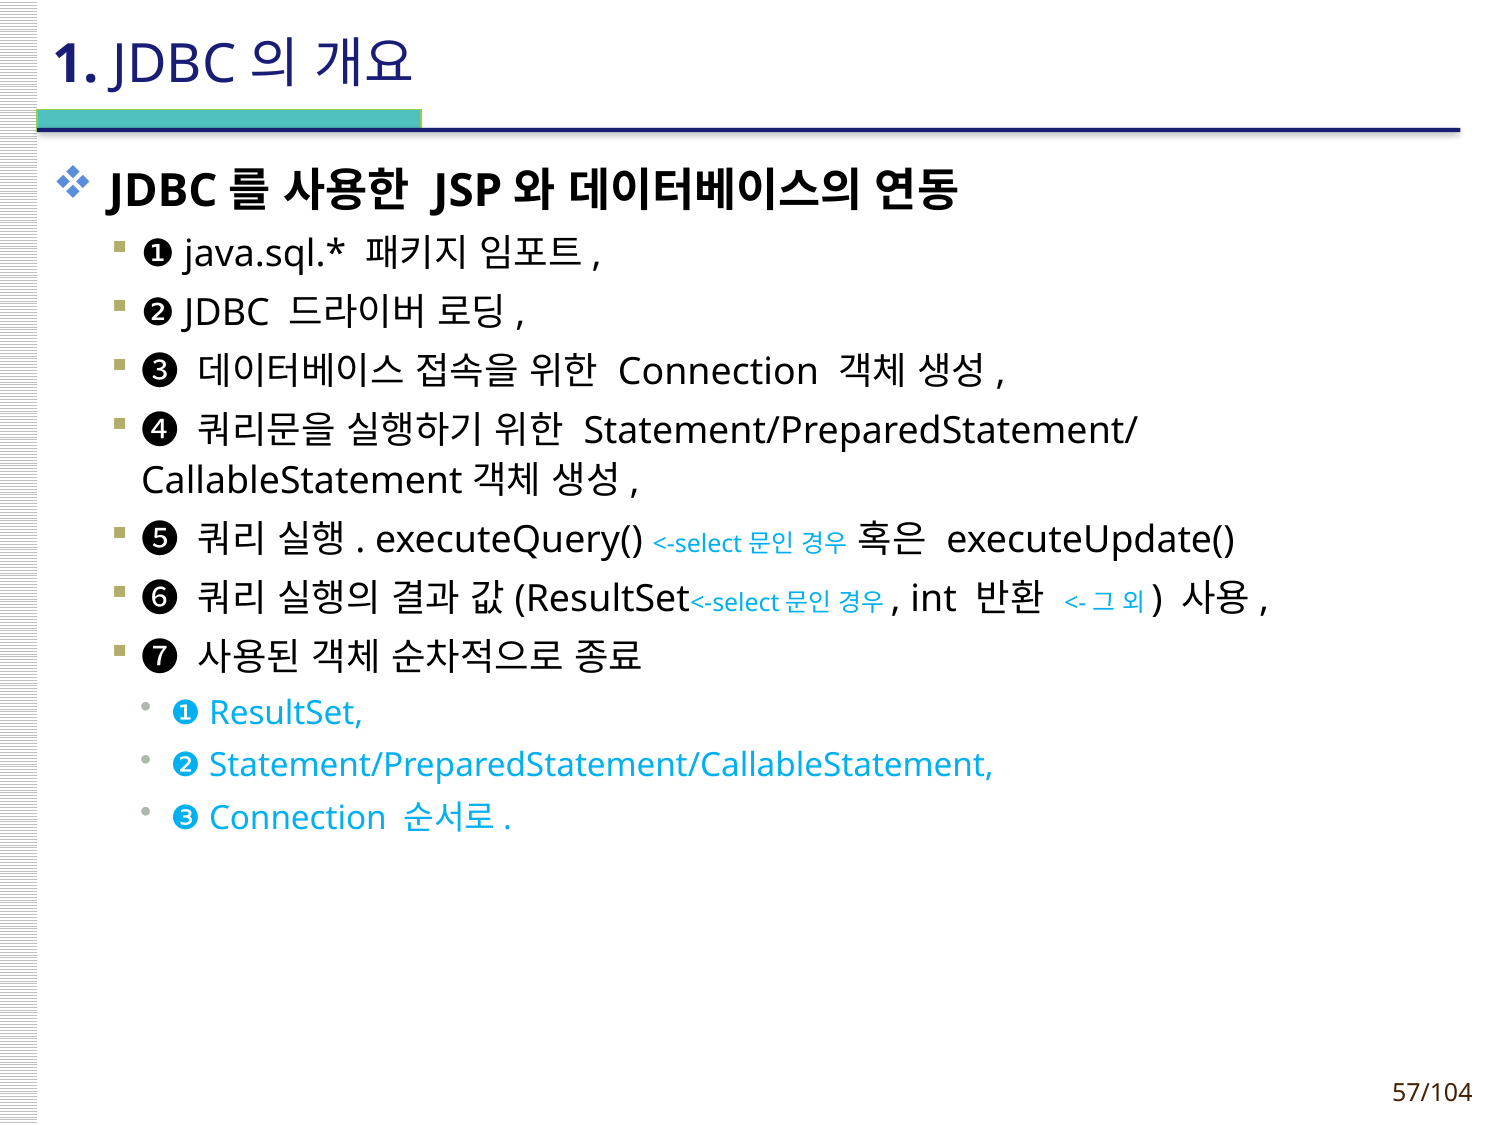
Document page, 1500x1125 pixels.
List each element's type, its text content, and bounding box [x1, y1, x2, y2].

list JDBC를 사용한 JSP와 데이터베이스의 연동 ❶ java.sql.* 패키지 임포트, ❷ JDBC 드라이버 로딩, ❸ 데이터베이스 접속을 위한 Connection 객체 생성, ❹ 쿼리문을 실행하기 위한 Statement/PreparedStatement/CallableStatement객체 생성, ❺ 쿼리 실행. executeQuery() <-select문인 경우 혹은 executeUpdate() ❻ 쿼리 실행의 결과 값(ResultSet<-select문인 경우, int 반환 <-그 외) 사용, ❼ 사용된 객체 순차적으로 종료 ❶ ResultSet, ❷ Statement/PreparedStatement/CallableStatement, ❸ Connection 순서로. [37, 152, 1463, 1091]
title 1. JDBC의 개요 [37, 13, 1278, 109]
